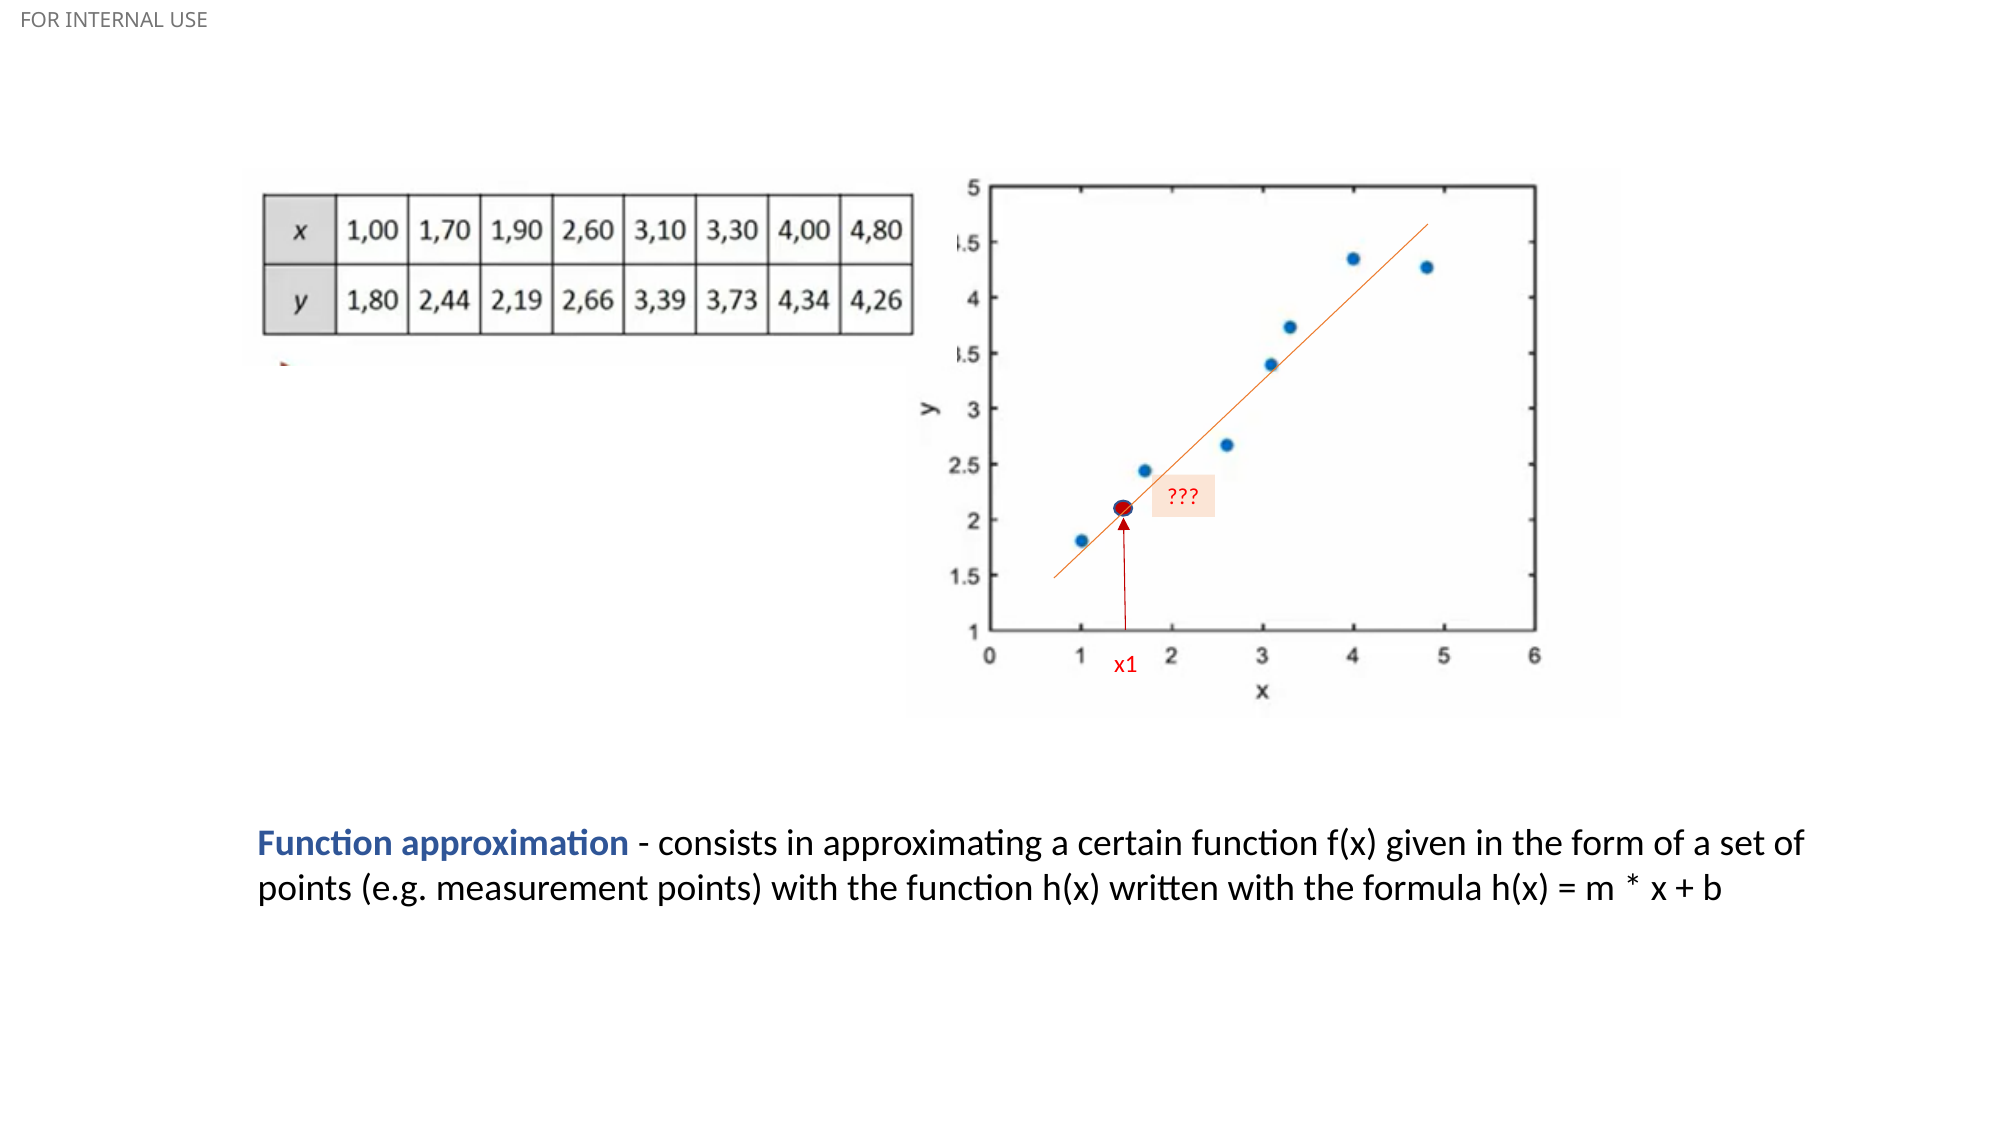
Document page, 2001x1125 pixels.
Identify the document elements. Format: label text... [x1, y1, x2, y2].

text_box Function approximation - consists in approximating a certain function f(x) given in the form of a set of points (e.g. measurement points) with the function h(x) written with the formula h(x) = m * x + b [242, 810, 1874, 915]
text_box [1053, 223, 1428, 578]
picture [242, 168, 1621, 718]
